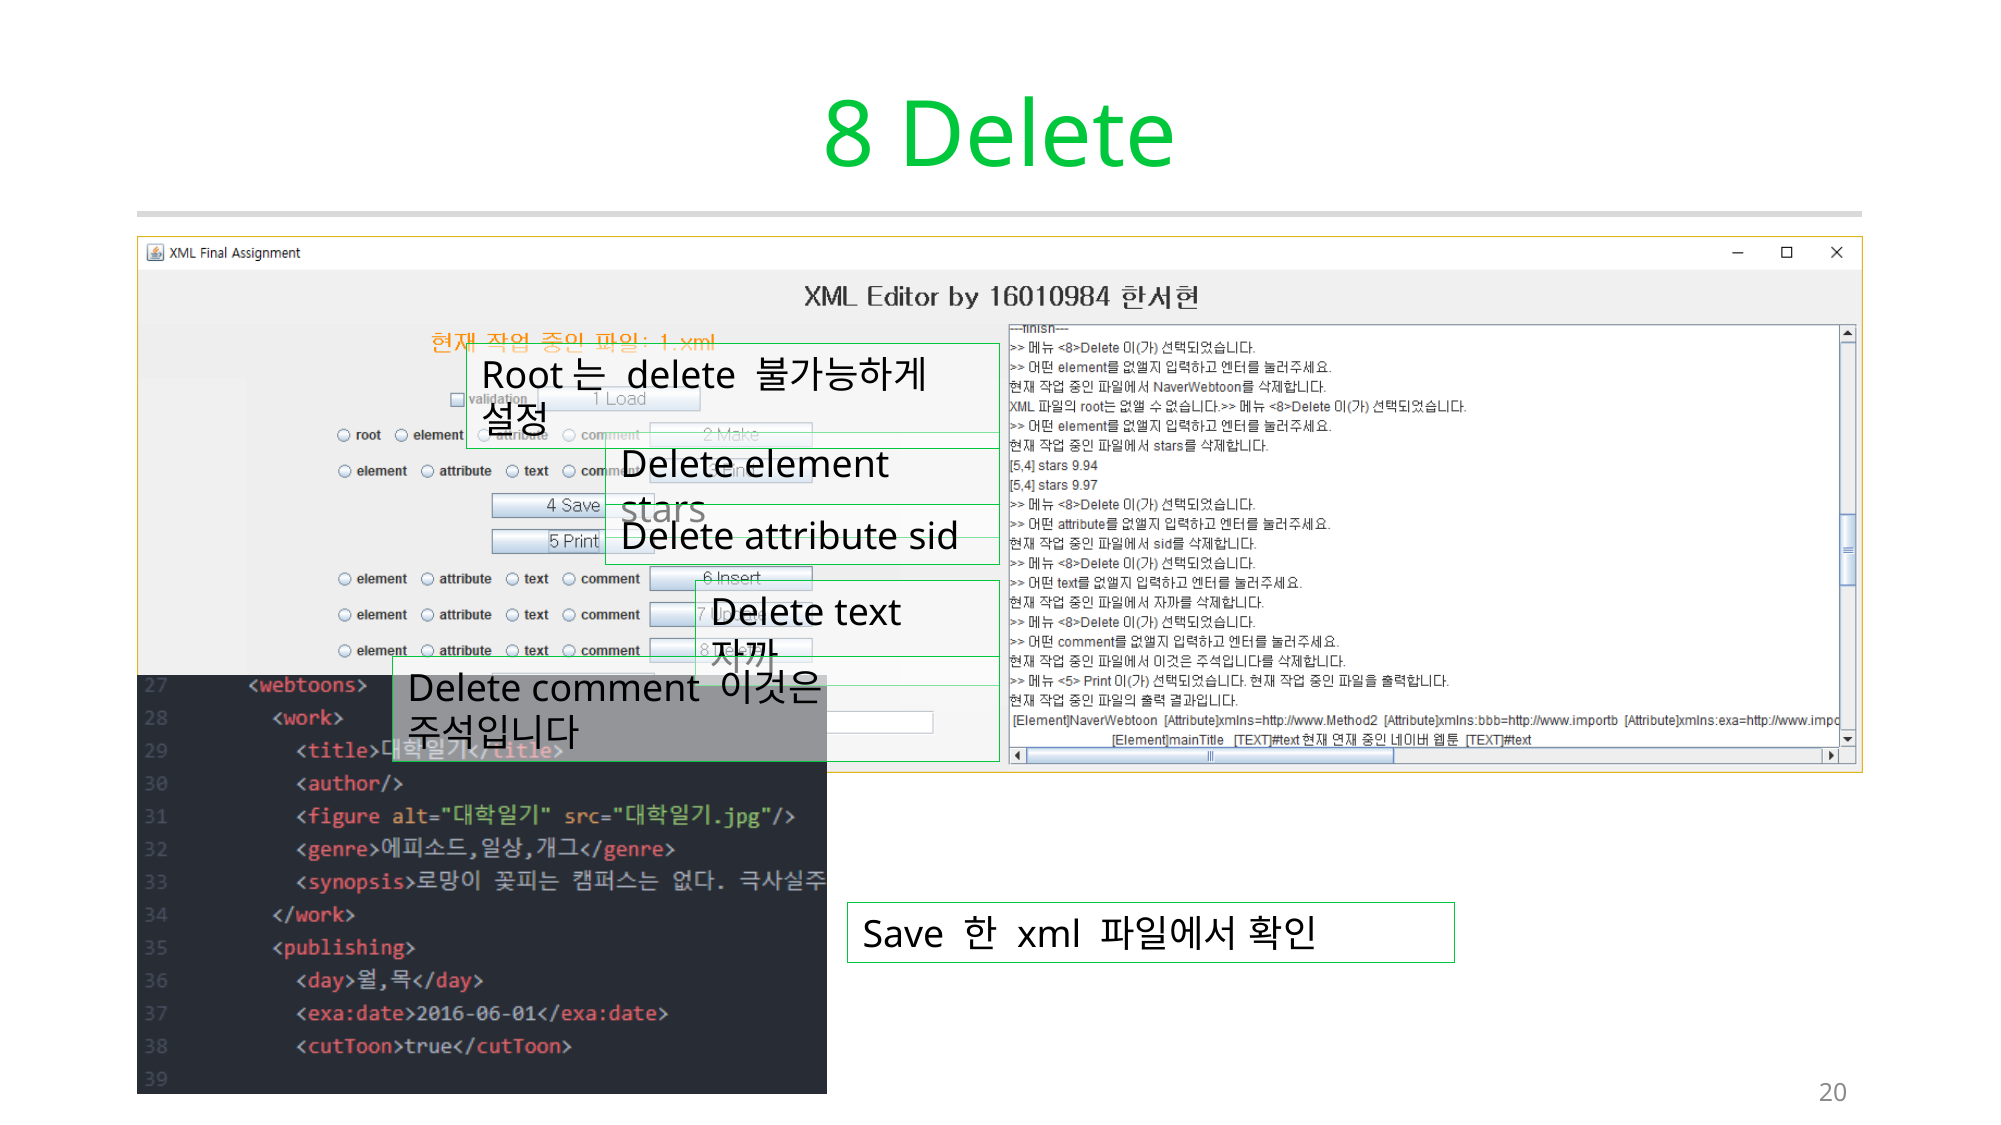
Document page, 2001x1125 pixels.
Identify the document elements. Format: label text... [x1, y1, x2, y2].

title 8 Delete [137, 59, 1863, 214]
text_box Save 한 xml 파일에서 확인 [847, 902, 1455, 963]
picture [137, 236, 1863, 773]
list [137, 675, 827, 1094]
slide_number 20 [1412, 1063, 1863, 1124]
